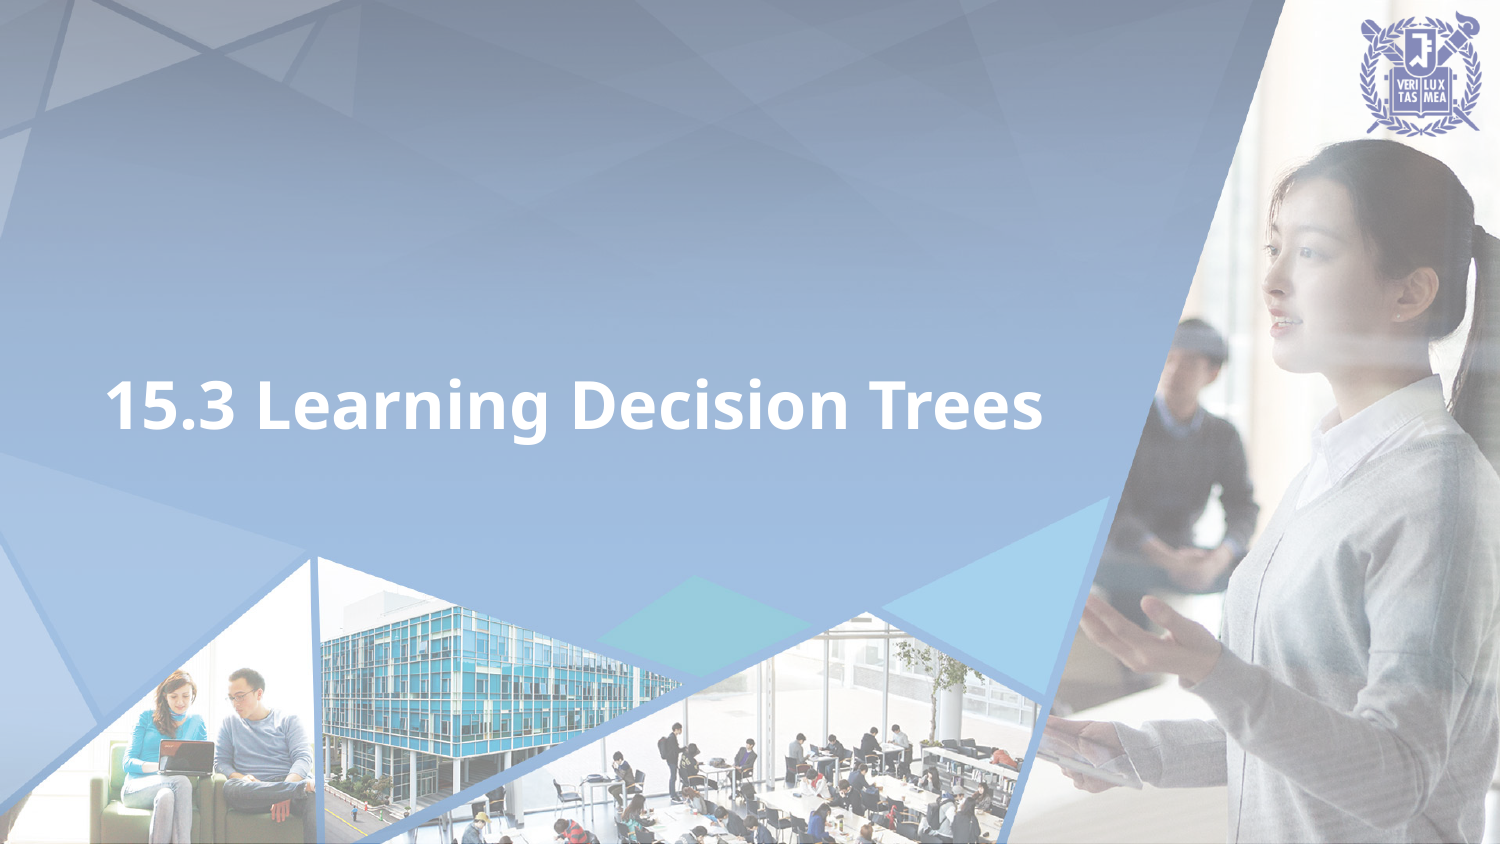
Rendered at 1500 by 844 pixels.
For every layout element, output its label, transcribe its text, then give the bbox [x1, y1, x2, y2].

text_box 15.3 Learning Decision Trees [88, 339, 1294, 446]
picture [1357, 10, 1484, 137]
text_box [0, 0, 1500, 844]
